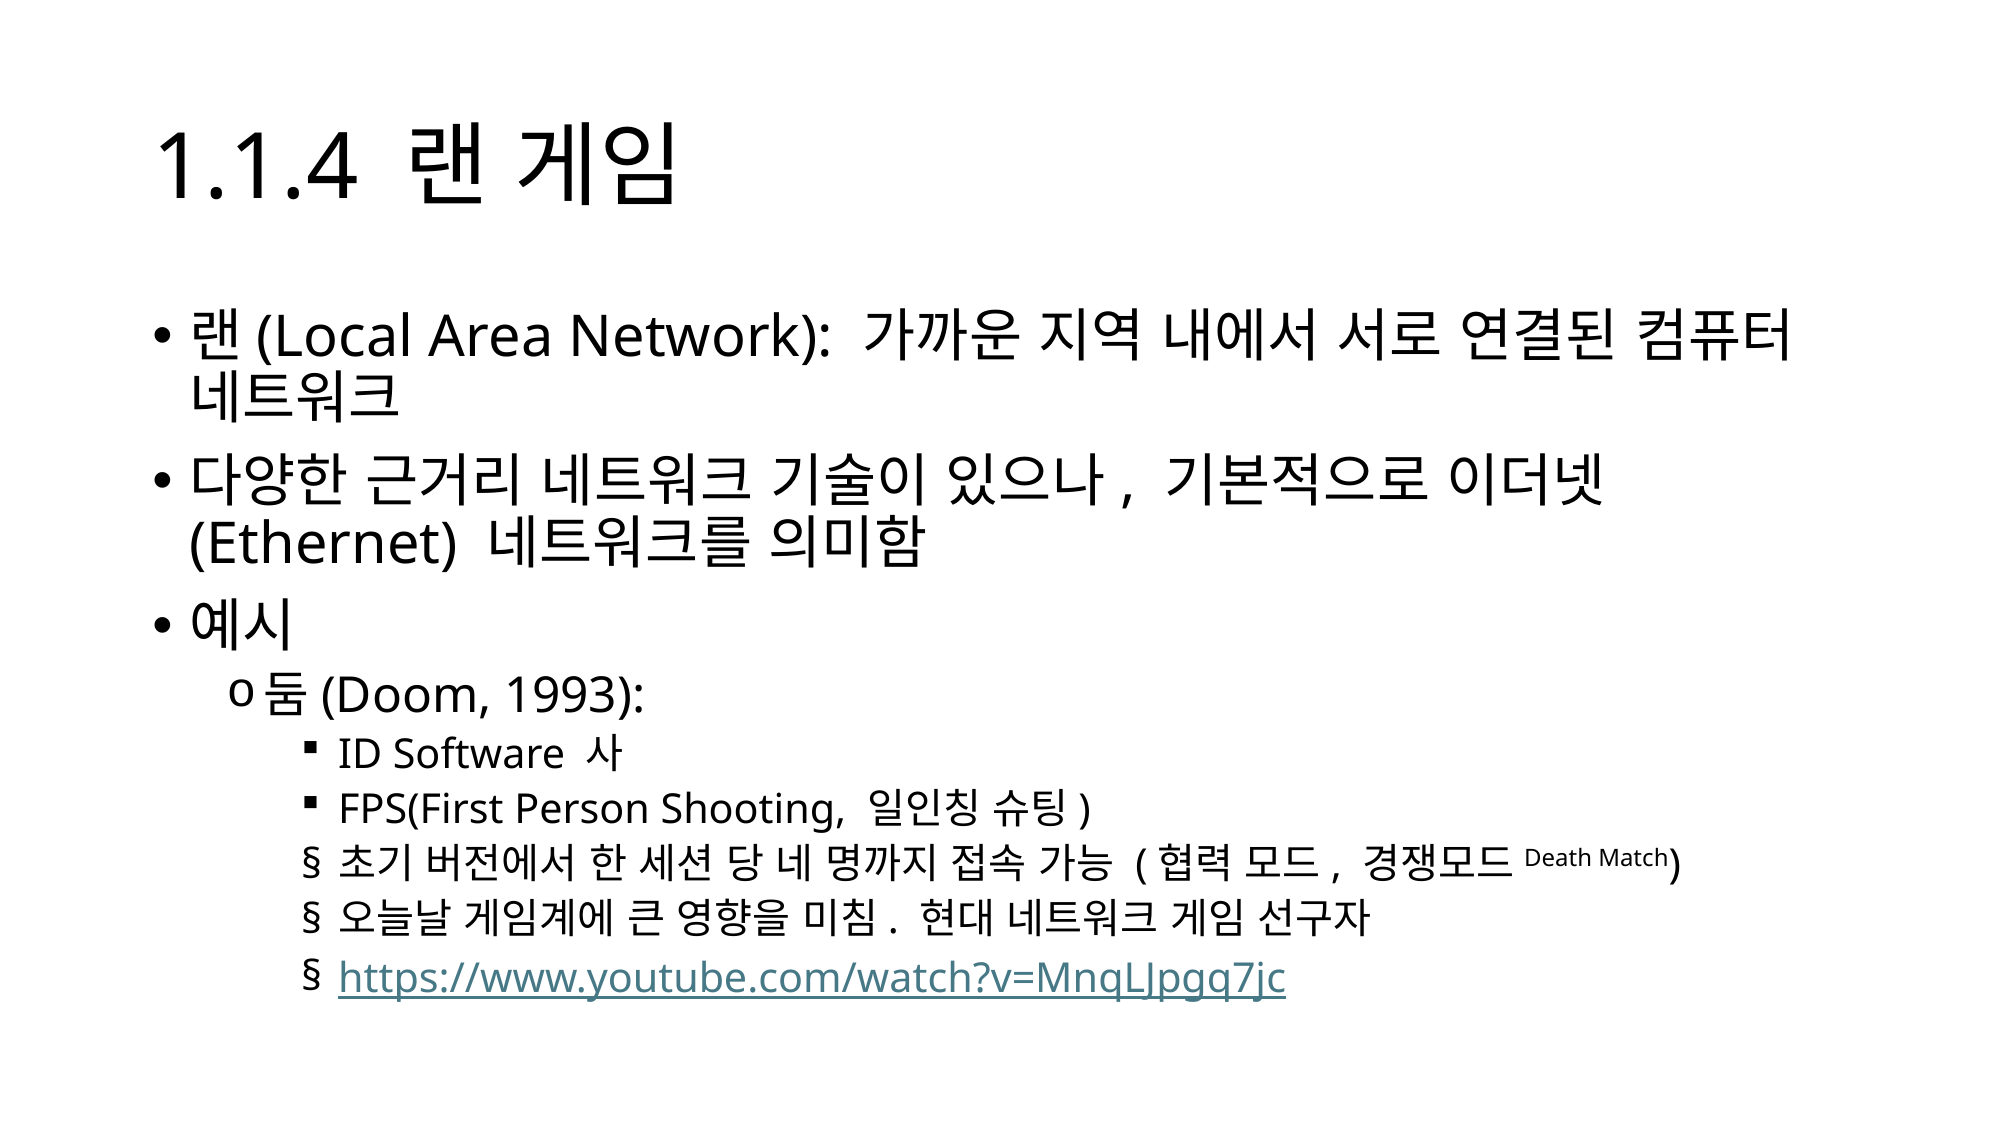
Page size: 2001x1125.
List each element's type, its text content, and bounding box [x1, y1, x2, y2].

list 랜(Local Area Network): 가까운 지역 내에서 서로 연결된 컴퓨터 네트워크 다양한 근거리 네트워크 기술이 있으나, 기본적으로 이더넷(Ethernet) 네트워크를 의미함 예시 둠(Doom, 1993): ID Software 사 FPS(First Person Shooting, 일인칭 슈팅) 초기 버전에서 한 세션 당 네 명까지 접속 가능 (협력 모드, 경쟁모드Death Match) 오늘날 게임계에 큰 영향을 미침. 현대 네트워크 게임 선구자 https://www.youtube.com/watch?v=MnqLJpgq7jc [137, 299, 1863, 1014]
title 1.1.4 랜 게임 [137, 59, 1863, 278]
